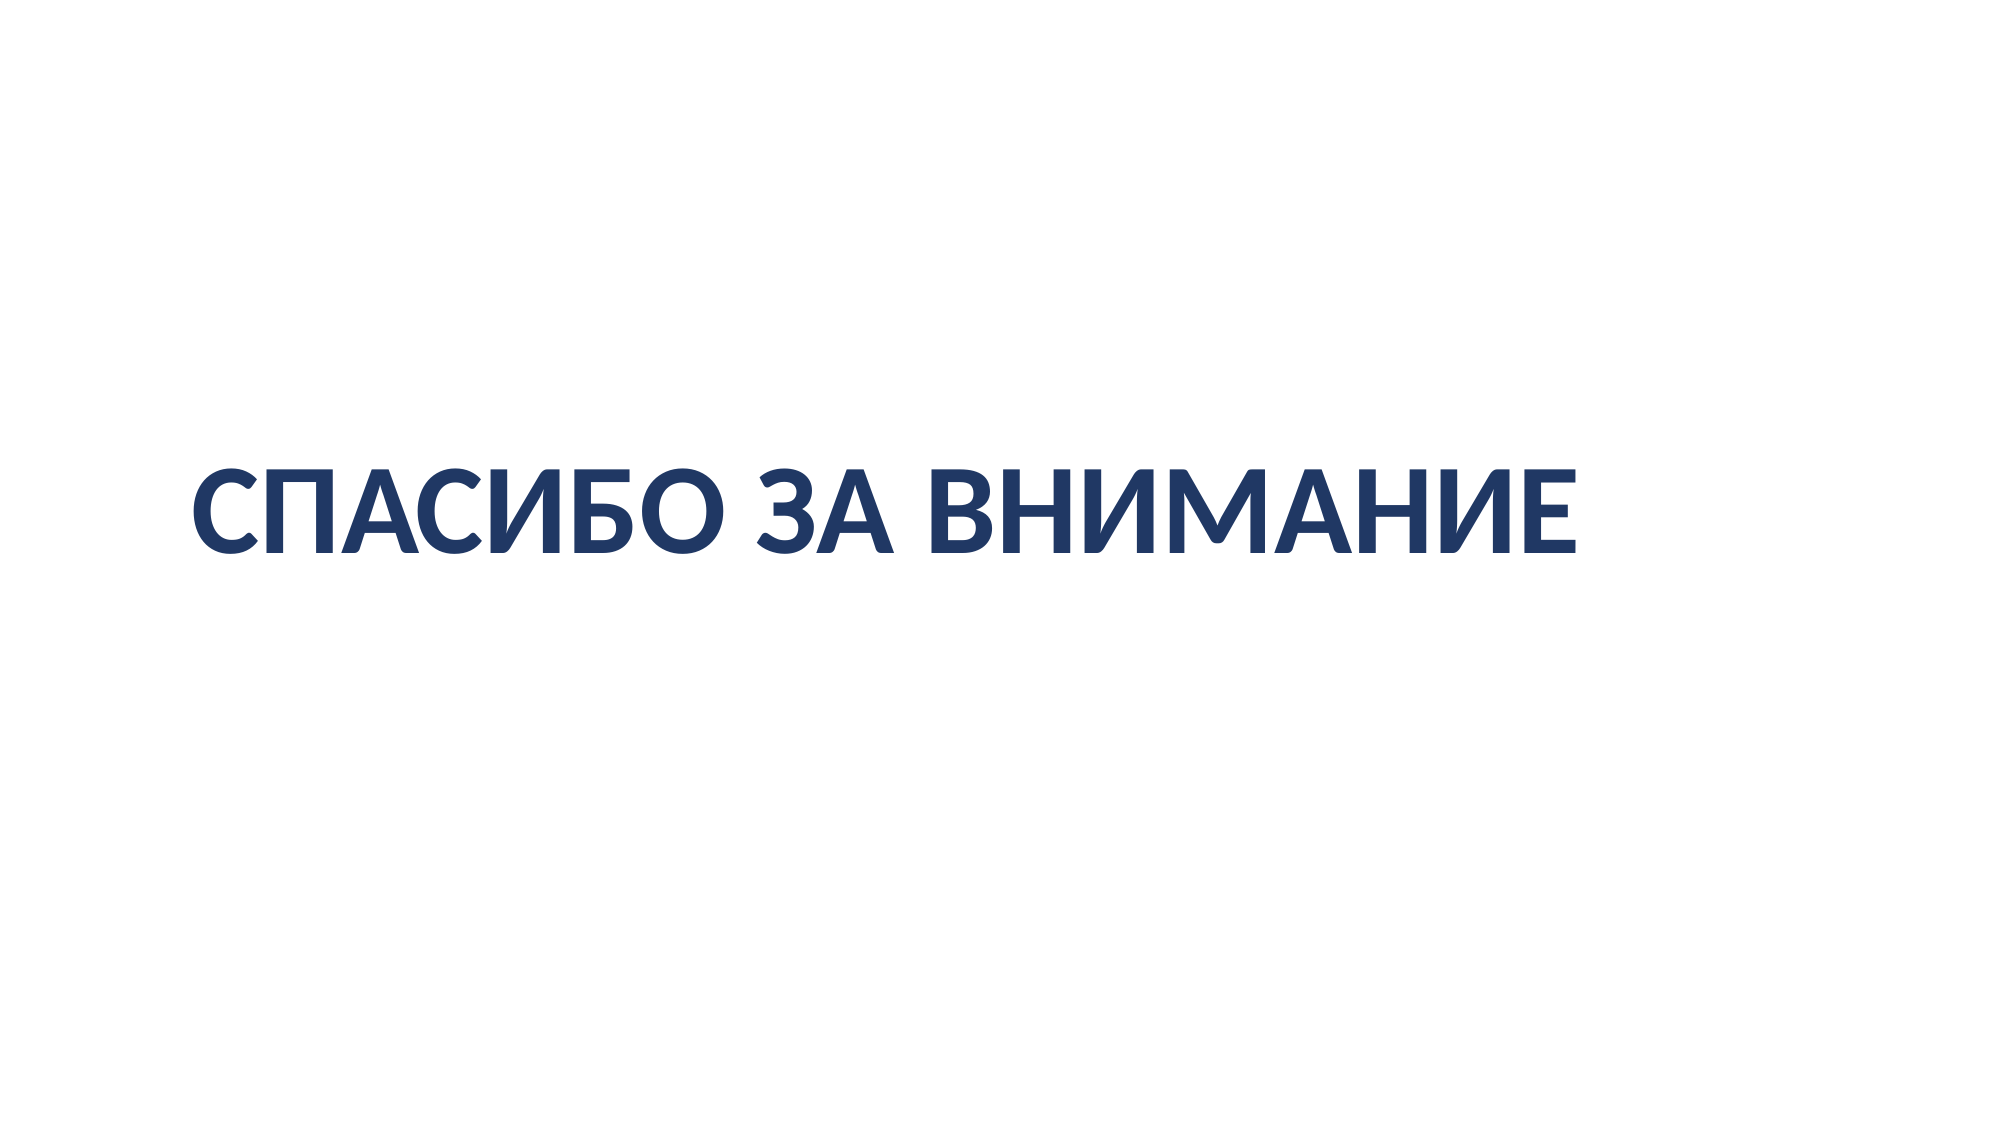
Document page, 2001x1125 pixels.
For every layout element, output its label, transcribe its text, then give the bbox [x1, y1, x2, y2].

list СПАСИБО ЗА ВНИМАНИЕ [176, 434, 1824, 691]
